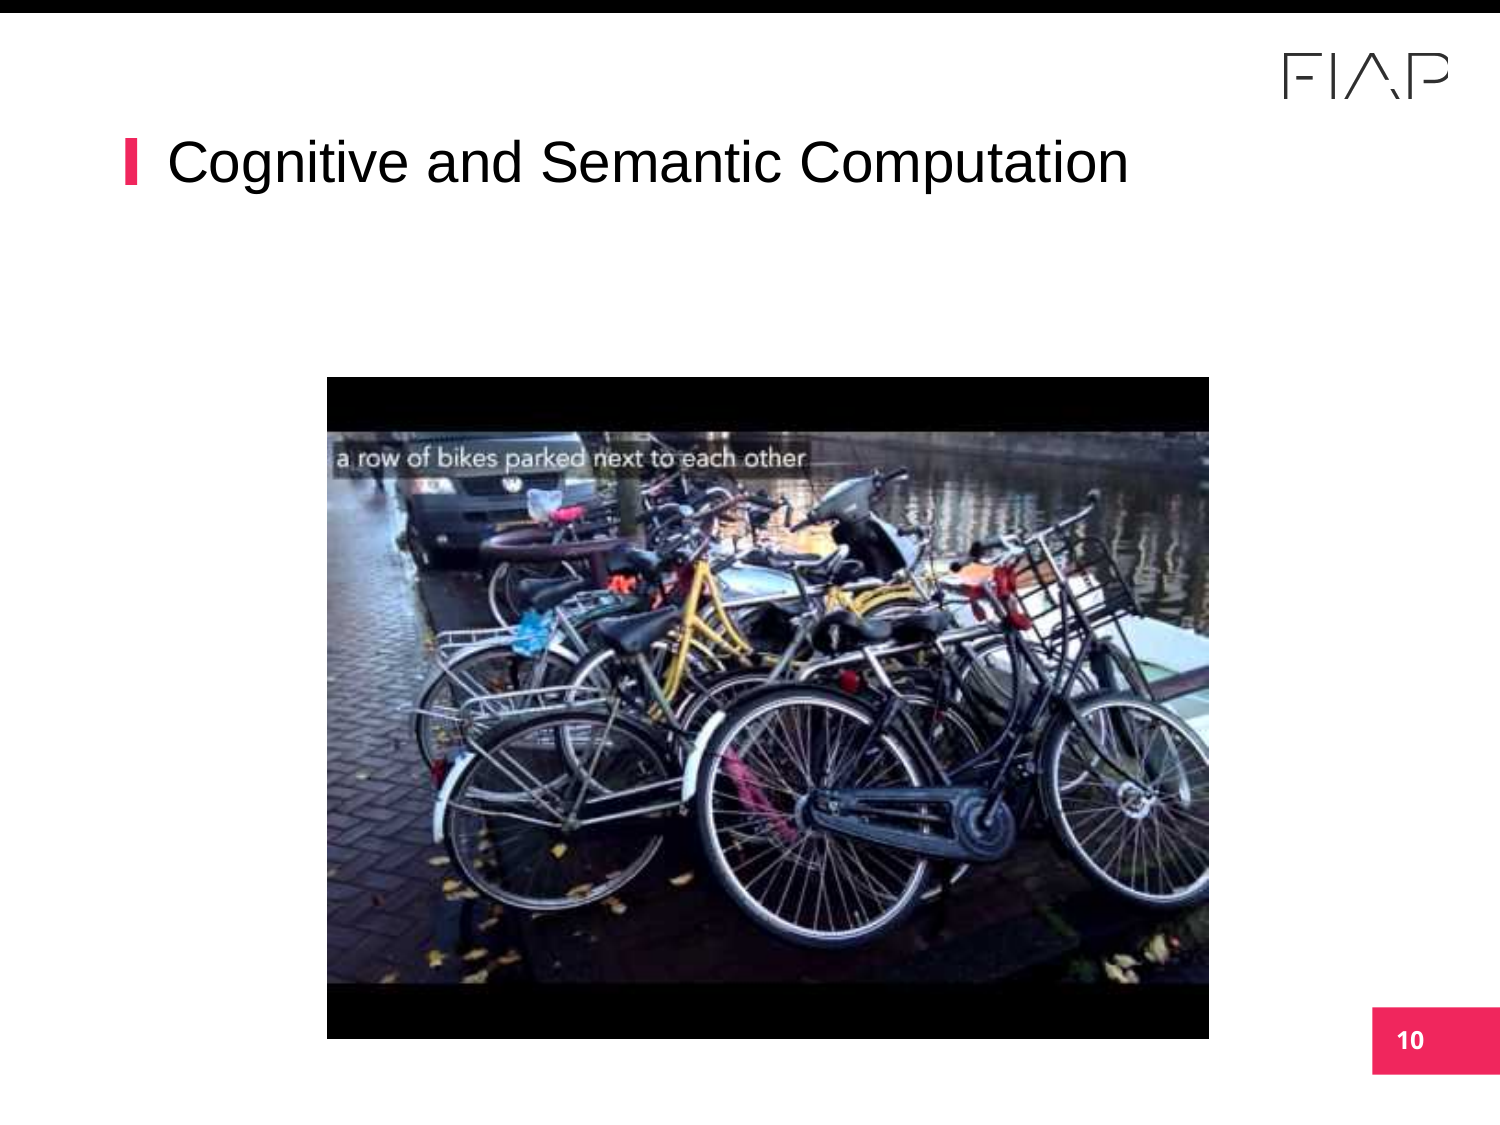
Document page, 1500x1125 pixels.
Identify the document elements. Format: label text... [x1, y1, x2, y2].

picture [1284, 53, 1448, 99]
text_box Cognitive and Semantic Computation [77, 108, 1435, 209]
picture [326, 376, 1209, 1039]
